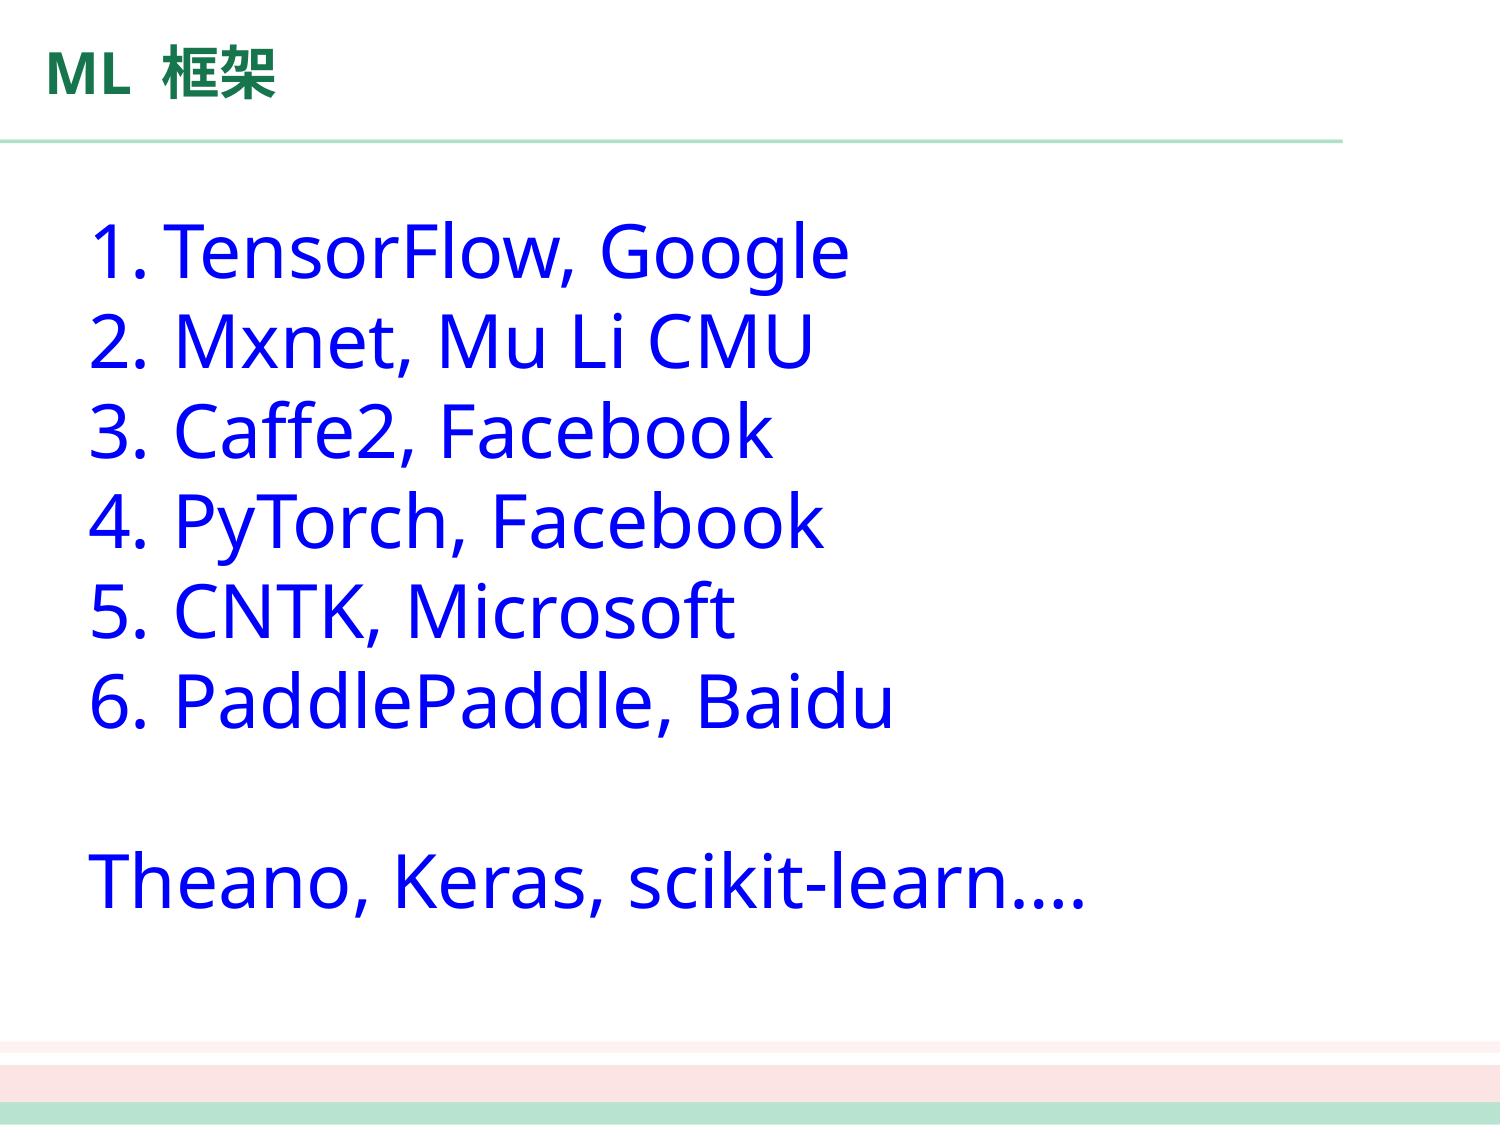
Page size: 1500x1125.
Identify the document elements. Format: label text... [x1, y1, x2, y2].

title ML 框架 [42, 7, 1337, 135]
text_box TensorFlow, Google Mxnet, Mu Li CMU Caffe2, Facebook PyTorch, Facebook CNTK, Microsoft PaddlePaddle, Baidu Theano, Keras, scikit-learn…. [86, 203, 1451, 1038]
picture [0, 0, 1500, 1125]
